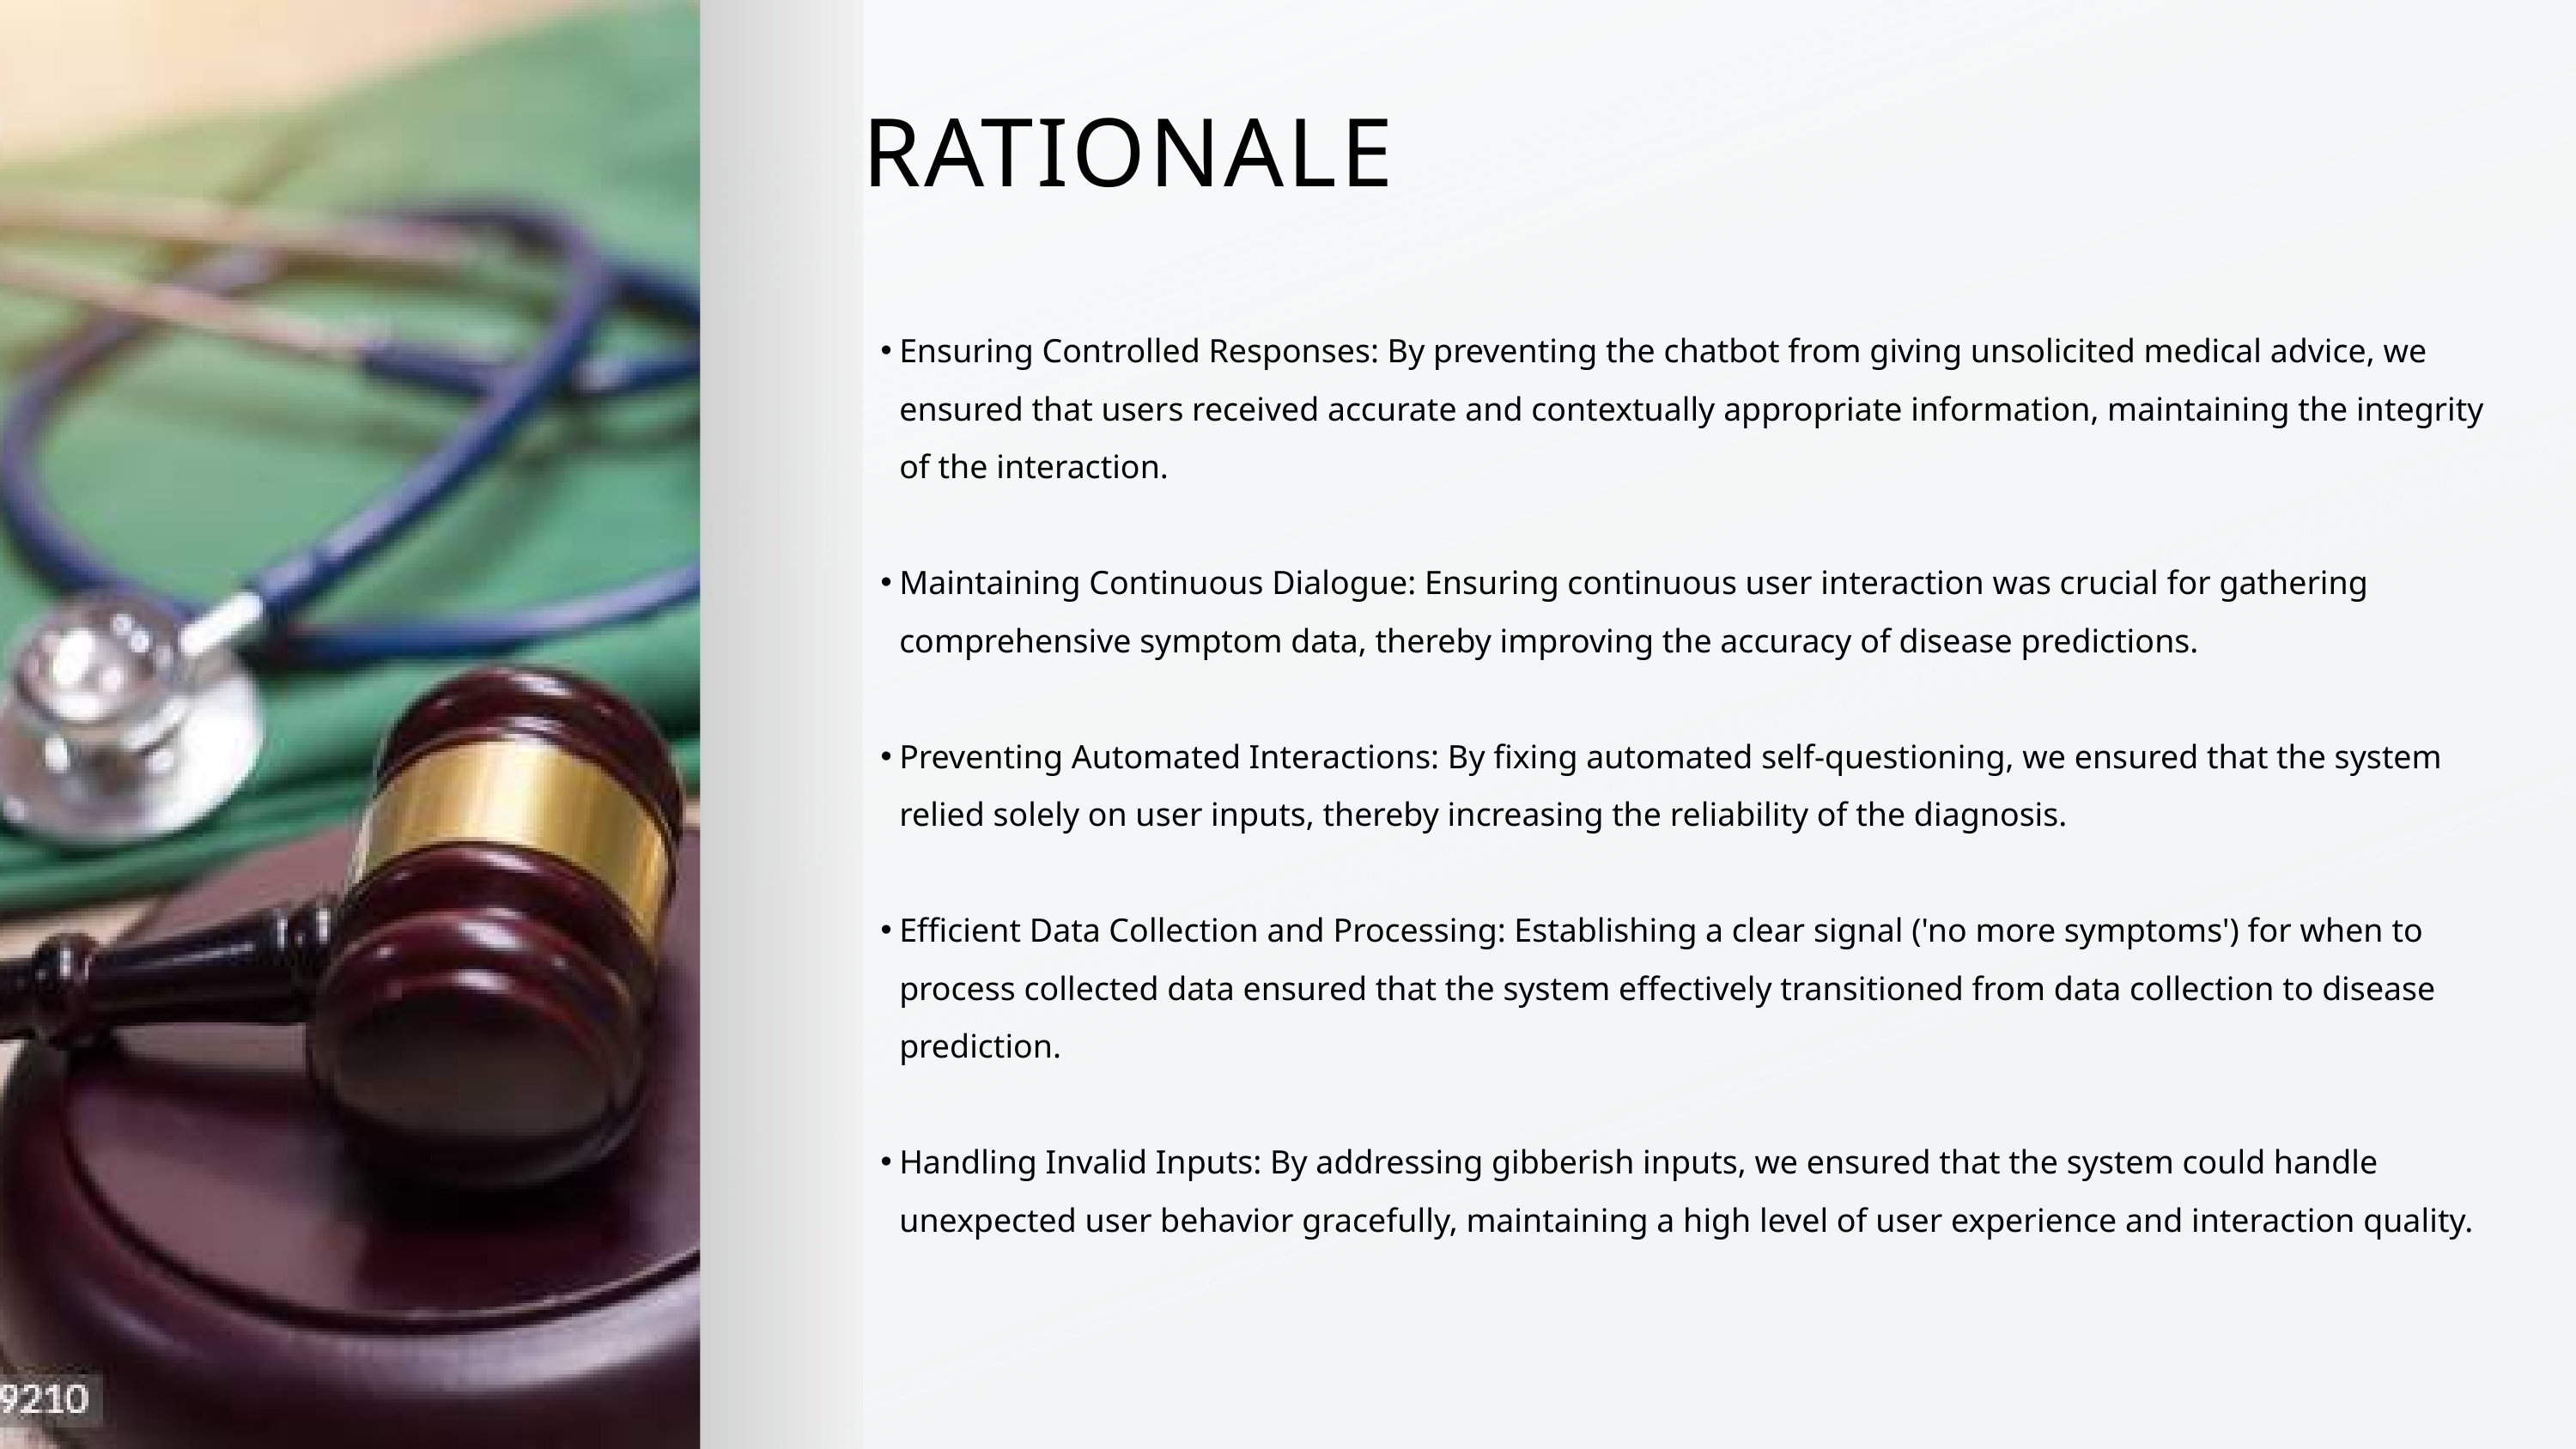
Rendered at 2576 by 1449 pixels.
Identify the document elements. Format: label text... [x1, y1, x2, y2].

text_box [621, 0, 863, 1449]
text_box Ensuring Controlled Responses: By preventing the chatbot from giving unsolicited medical advice, we ensured that users received accurate and contextually appropriate information, maintaining the integrity of the interaction. Maintaining Continuous Dialogue: Ensuring continuous user interaction was crucial for gathering comprehensive symptom data, thereby improving the accuracy of disease predictions. Preventing Automated Interactions: By fixing automated self-questioning, we ensured that the system relied solely on user inputs, thereby increasing the reliability of the diagnosis. Efficient Data Collection and Processing: Establishing a clear signal ('no more symptoms') for when to process collected data ensured that the system effectively transitioned from data collection to disease prediction. Handling Invalid Inputs: By addressing gibberish inputs, we ensured that the system could handle unexpected user behavior gracefully, maintaining a high level of user experience and interaction quality. [869, 272, 2501, 1239]
text_box [866, 0, 2576, 1449]
text_box [0, 0, 617, 1449]
text_box RATIONALE [869, 75, 2277, 205]
